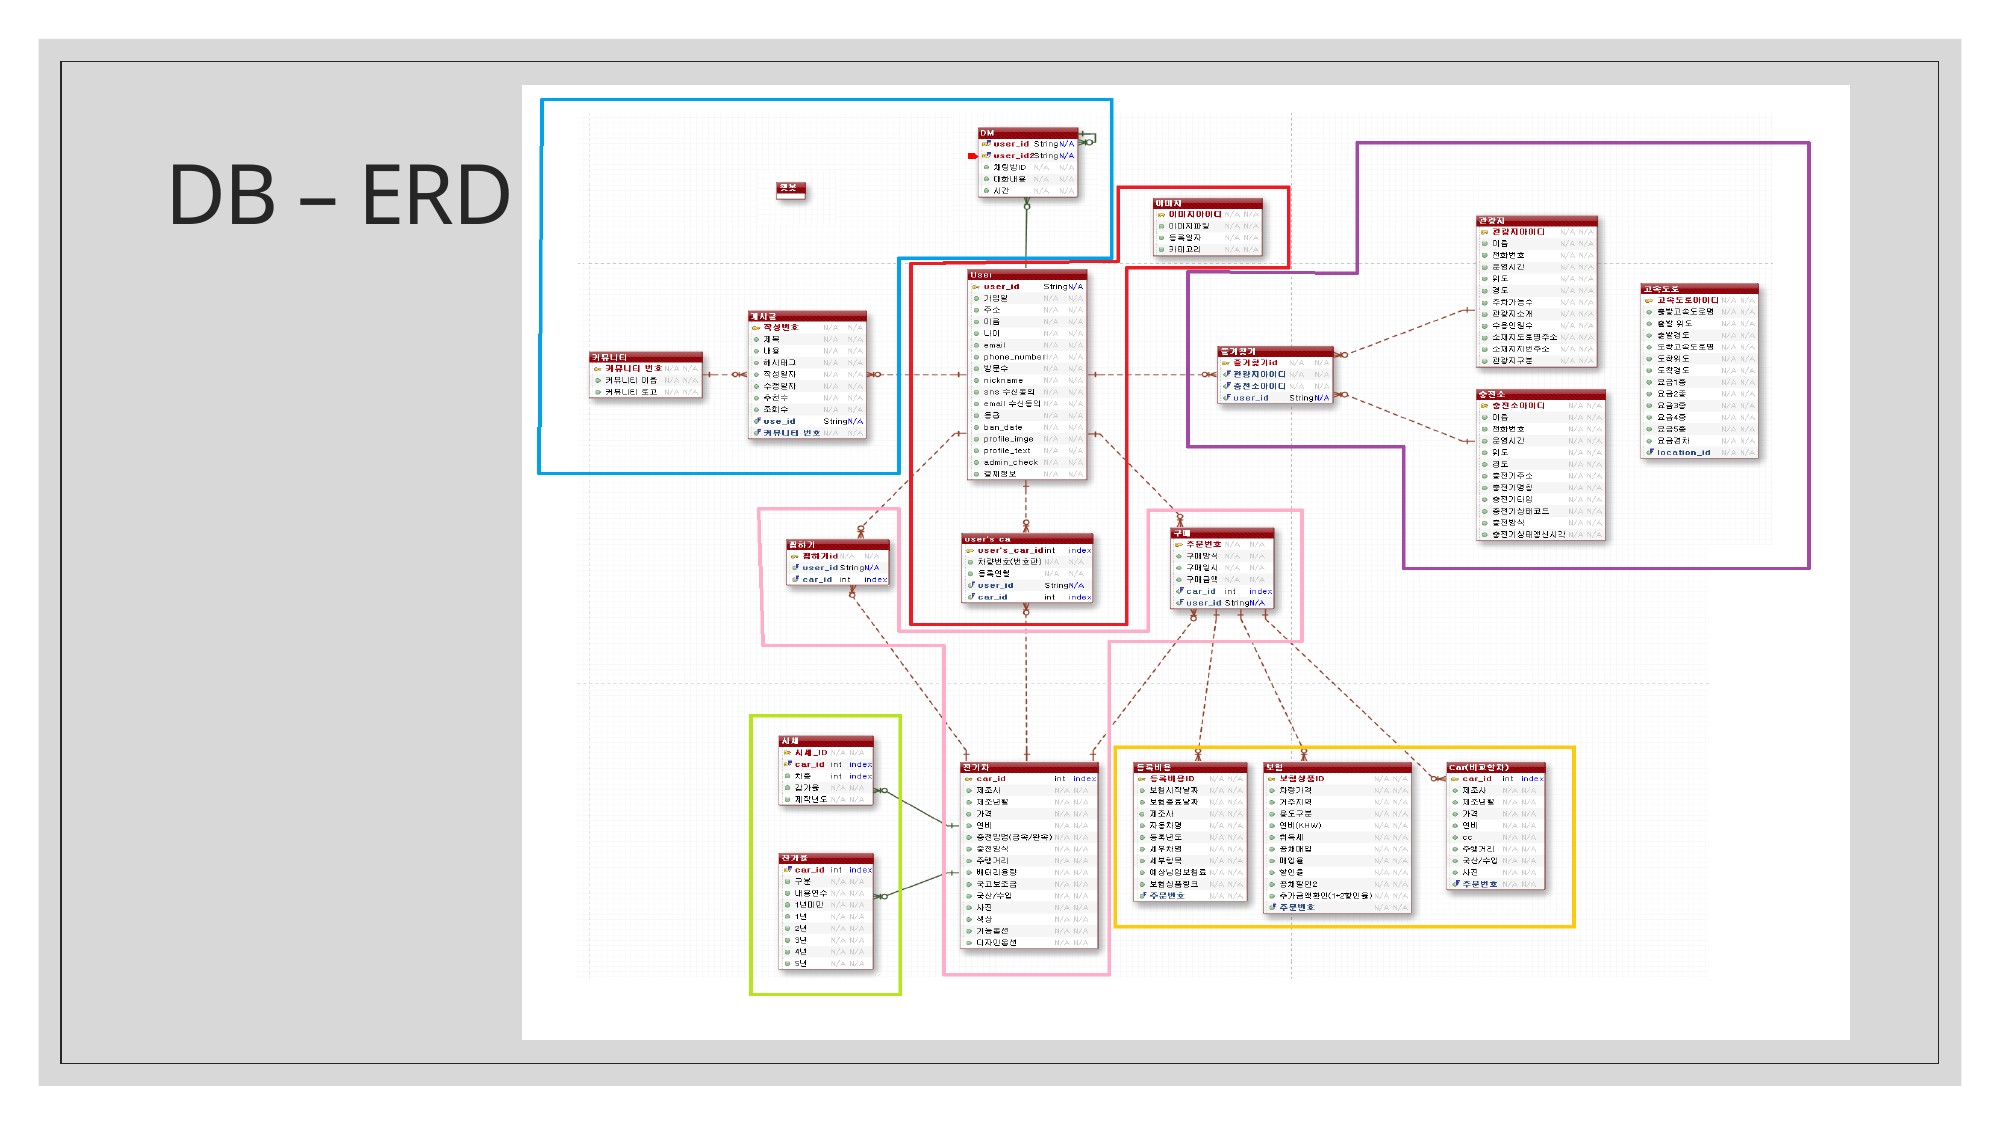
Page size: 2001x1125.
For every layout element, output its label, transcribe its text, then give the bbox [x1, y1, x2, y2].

picture [522, 85, 1850, 1040]
title DB – ERD [150, 85, 518, 311]
